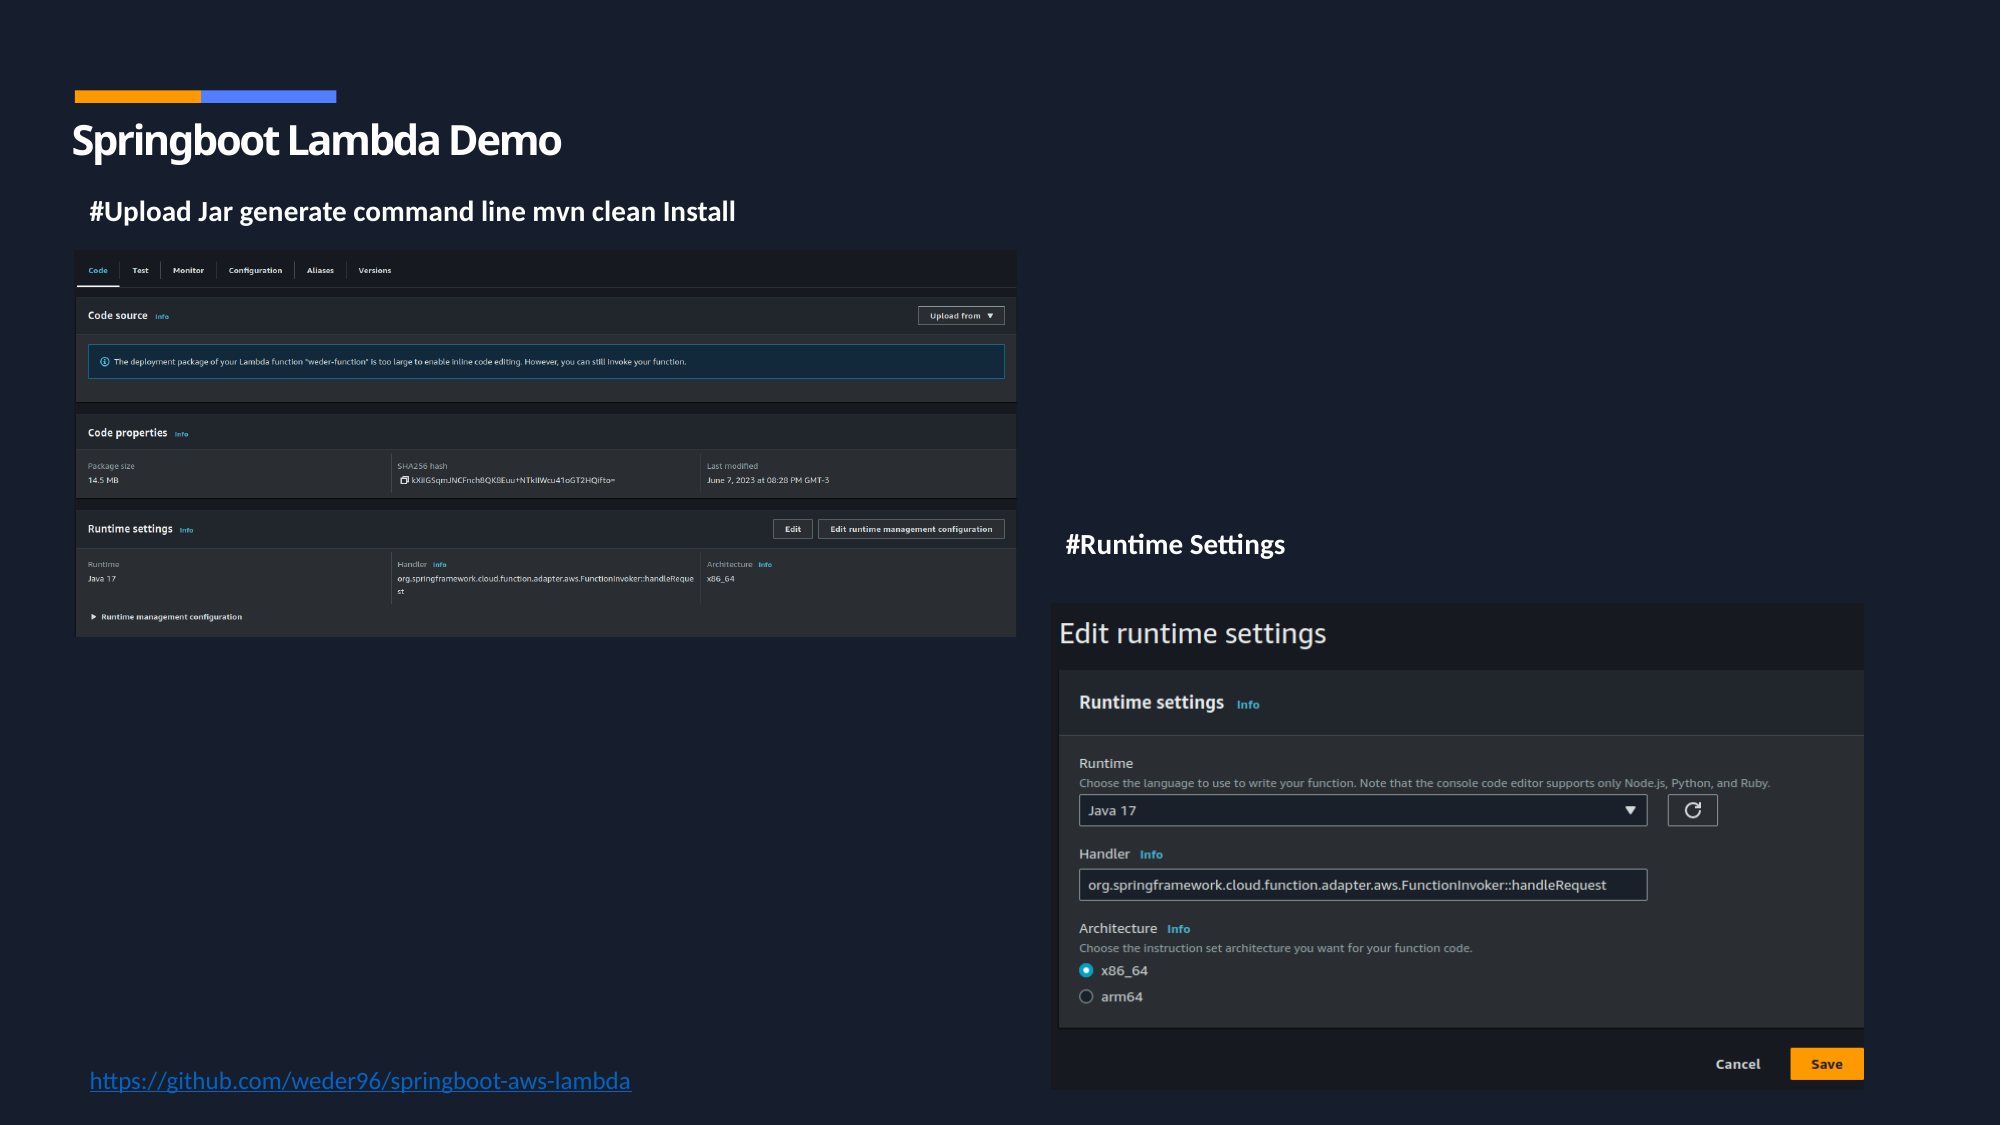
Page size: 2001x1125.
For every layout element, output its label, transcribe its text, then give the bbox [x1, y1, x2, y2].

text_box #Upload Jar generate command line mvn clean Install [74, 185, 999, 235]
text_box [74, 90, 337, 103]
picture [1051, 603, 1864, 1091]
text_box Springboot Lambda Demo [56, 112, 974, 218]
text_box https://github.com/weder96/springboot-aws-lambda [74, 1056, 700, 1102]
picture [74, 250, 1017, 637]
text_box #Runtime Settings [1051, 517, 1975, 568]
